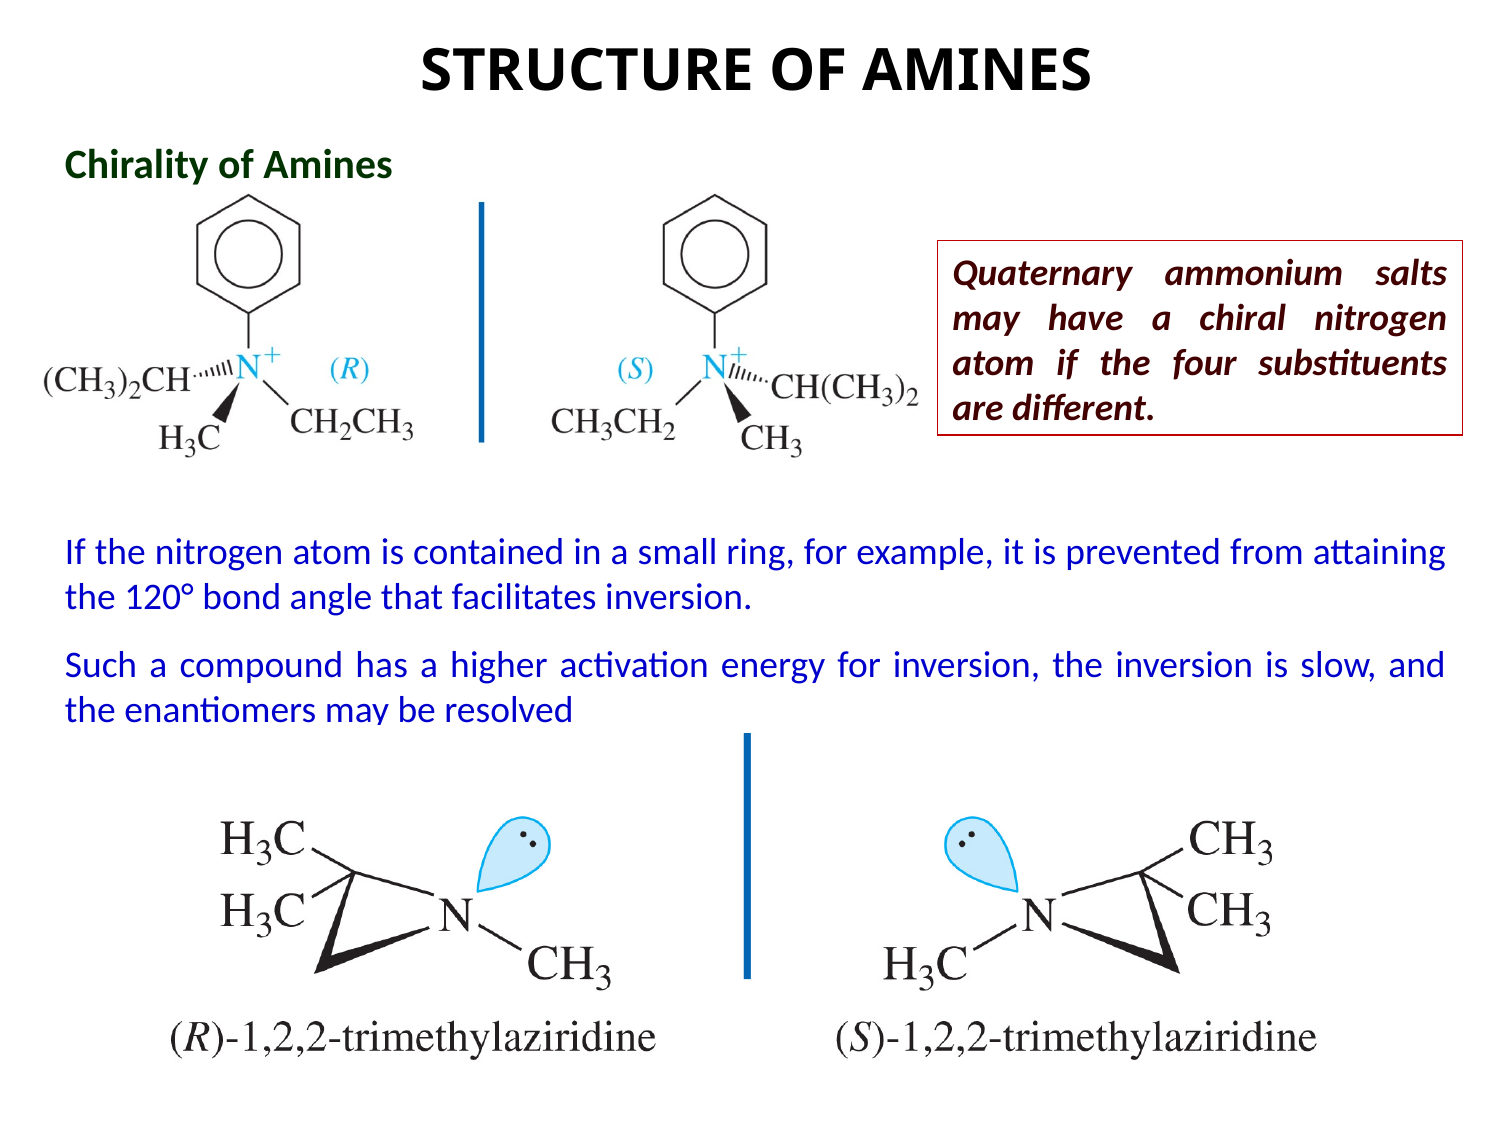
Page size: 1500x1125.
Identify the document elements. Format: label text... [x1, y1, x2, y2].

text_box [37, 187, 1463, 1069]
text_box STRUCTURE OF AMINES Chirality of Amines If the nitrogen atom is contained in a small ring, for example, it is prevented from attaining the 120° bond angle that facilitates inversion. Such a compound has a higher activation energy for inversion, the inversion is slow, and the enantiomers may be resolved [49, 24, 1463, 187]
